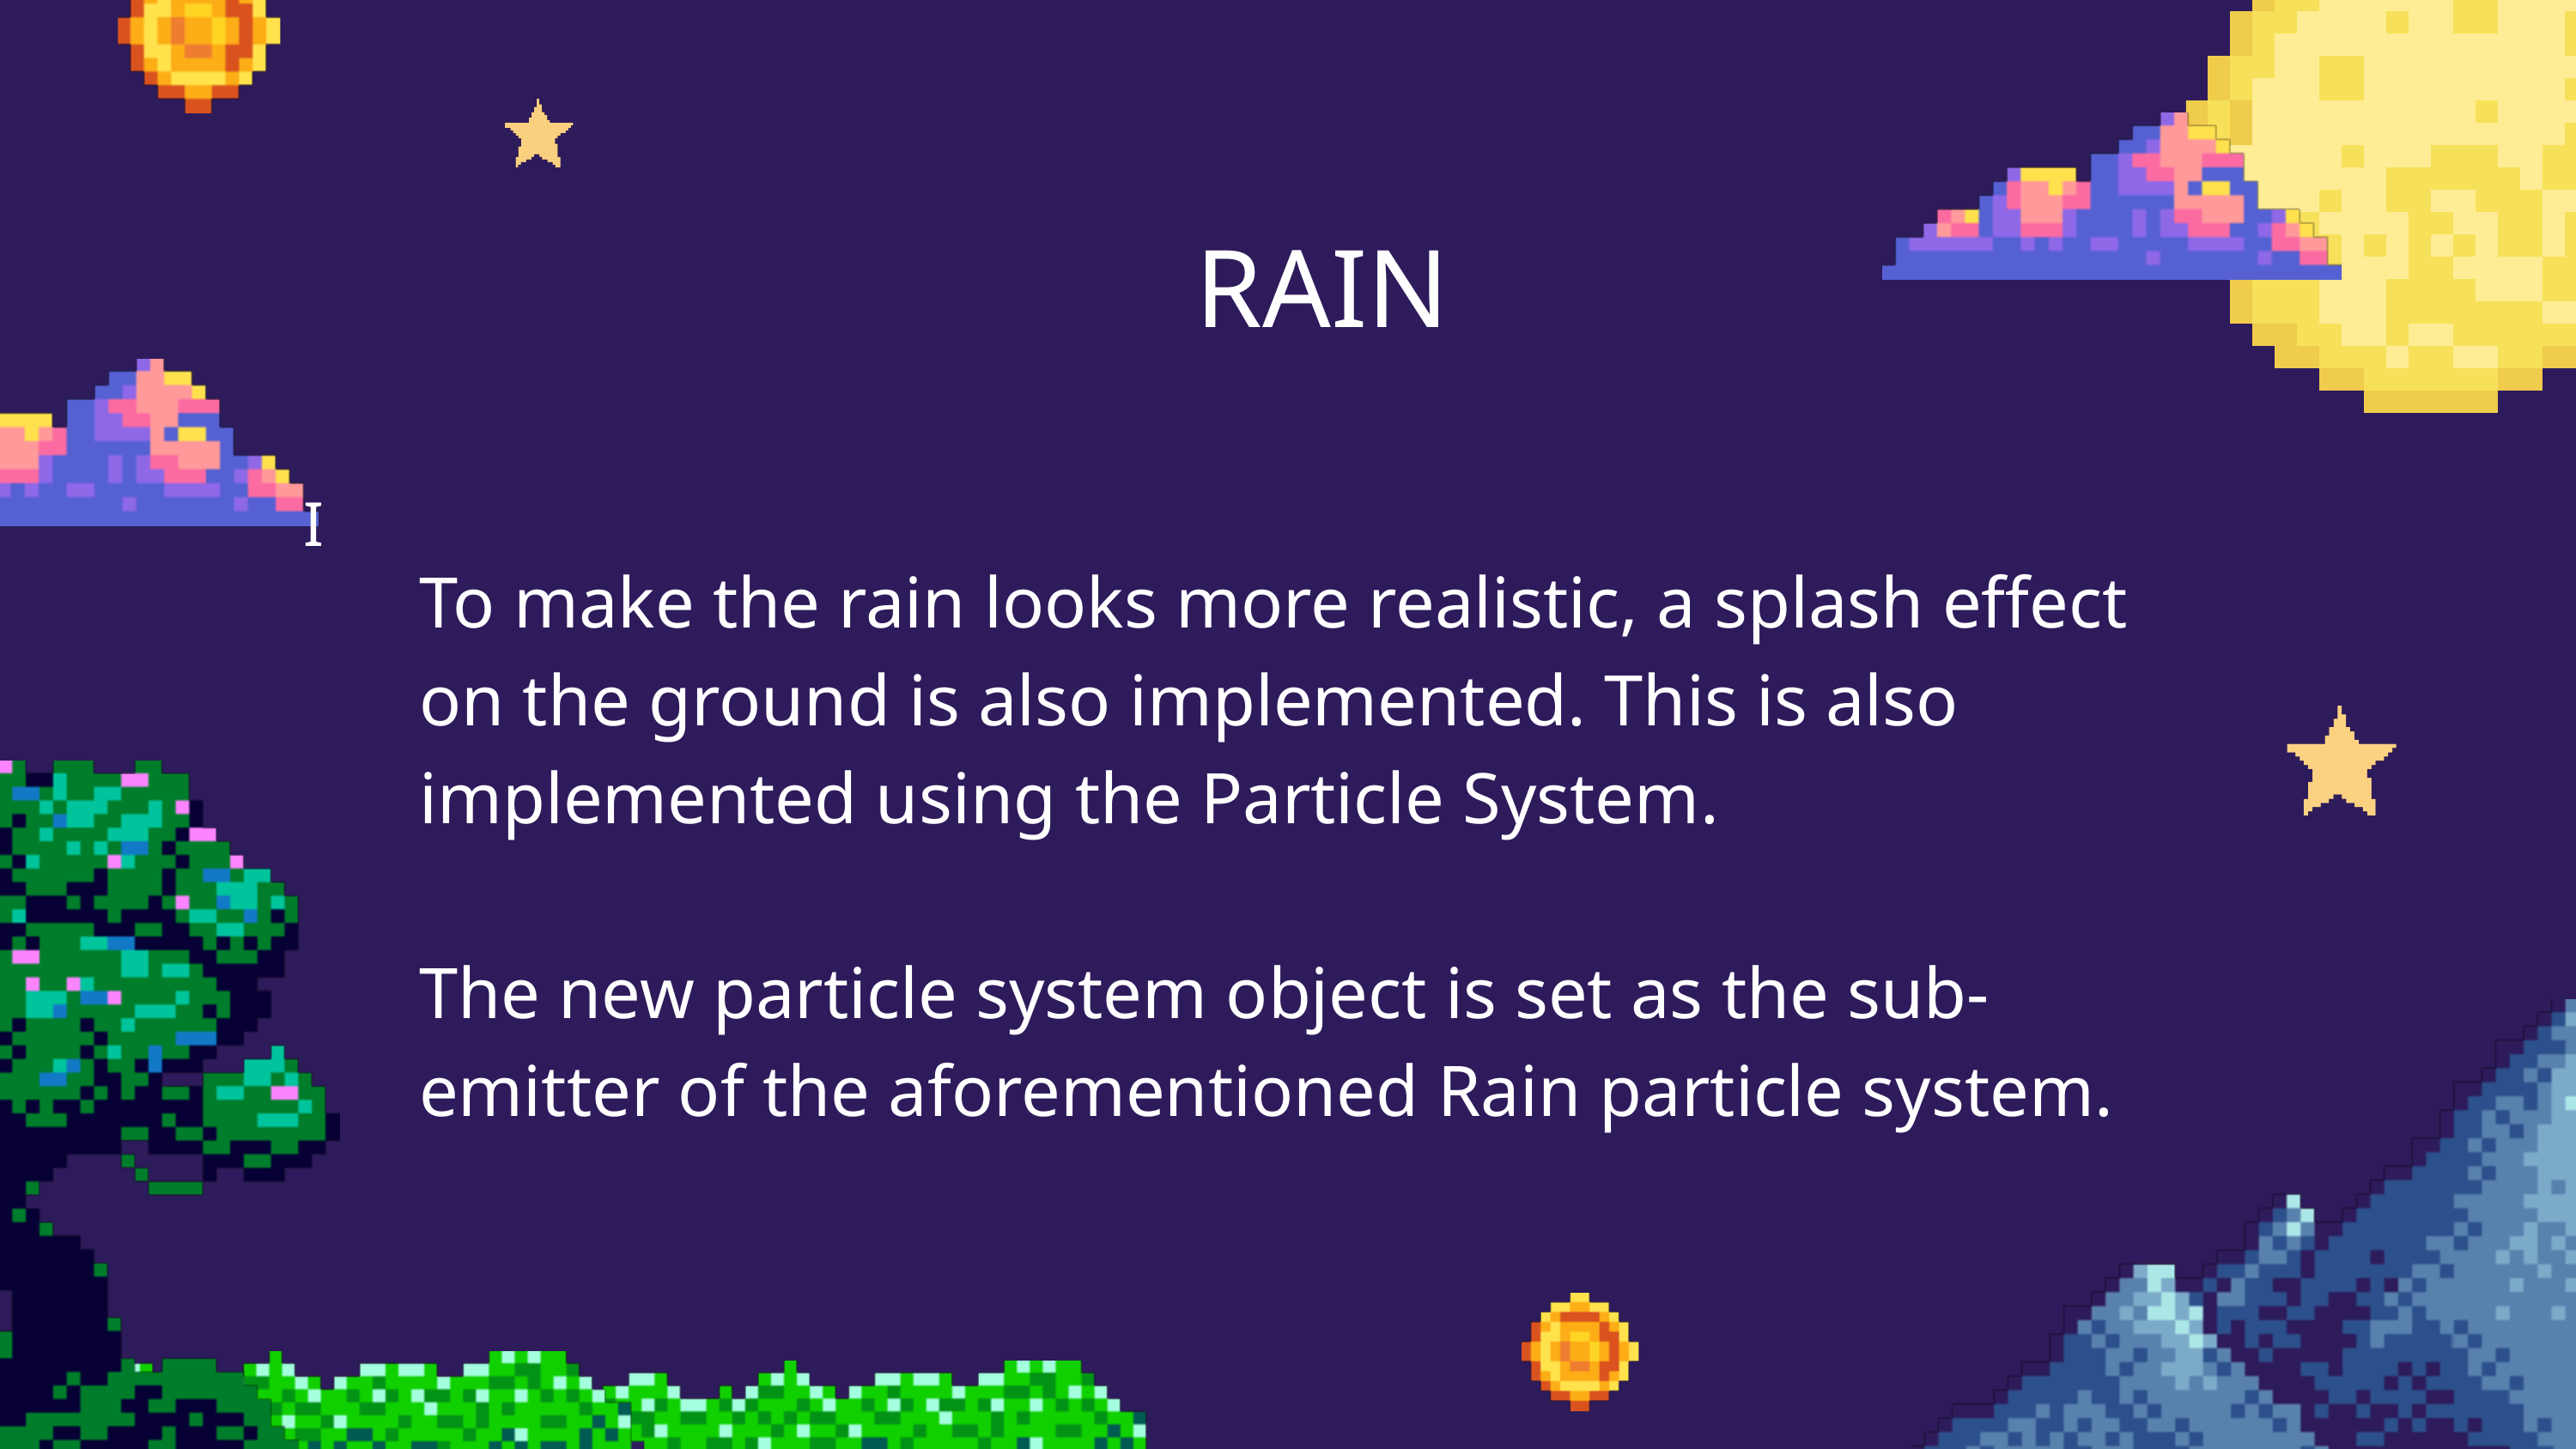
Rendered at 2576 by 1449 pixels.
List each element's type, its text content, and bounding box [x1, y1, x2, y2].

text_box [0, 359, 319, 526]
text_box [1521, 1293, 1639, 1411]
text_box I [303, 473, 2342, 559]
text_box [0, 761, 341, 1449]
text_box RAIN [372, 227, 2274, 349]
text_box [2287, 706, 2397, 815]
text_box [645, 1361, 1160, 1449]
text_box [2185, 0, 2576, 413]
text_box [118, 0, 281, 113]
text_box [1911, 999, 2576, 1449]
text_box To make the rain looks more realistic, a splash effect on the ground is also implemented. This is also implemented using the Particle System. The new particle system object is set as the sub-emitter of the aforementioned Rain particle system. [419, 544, 2226, 1131]
text_box [341, 1351, 645, 1449]
text_box [1881, 112, 2342, 280]
text_box [505, 99, 574, 167]
